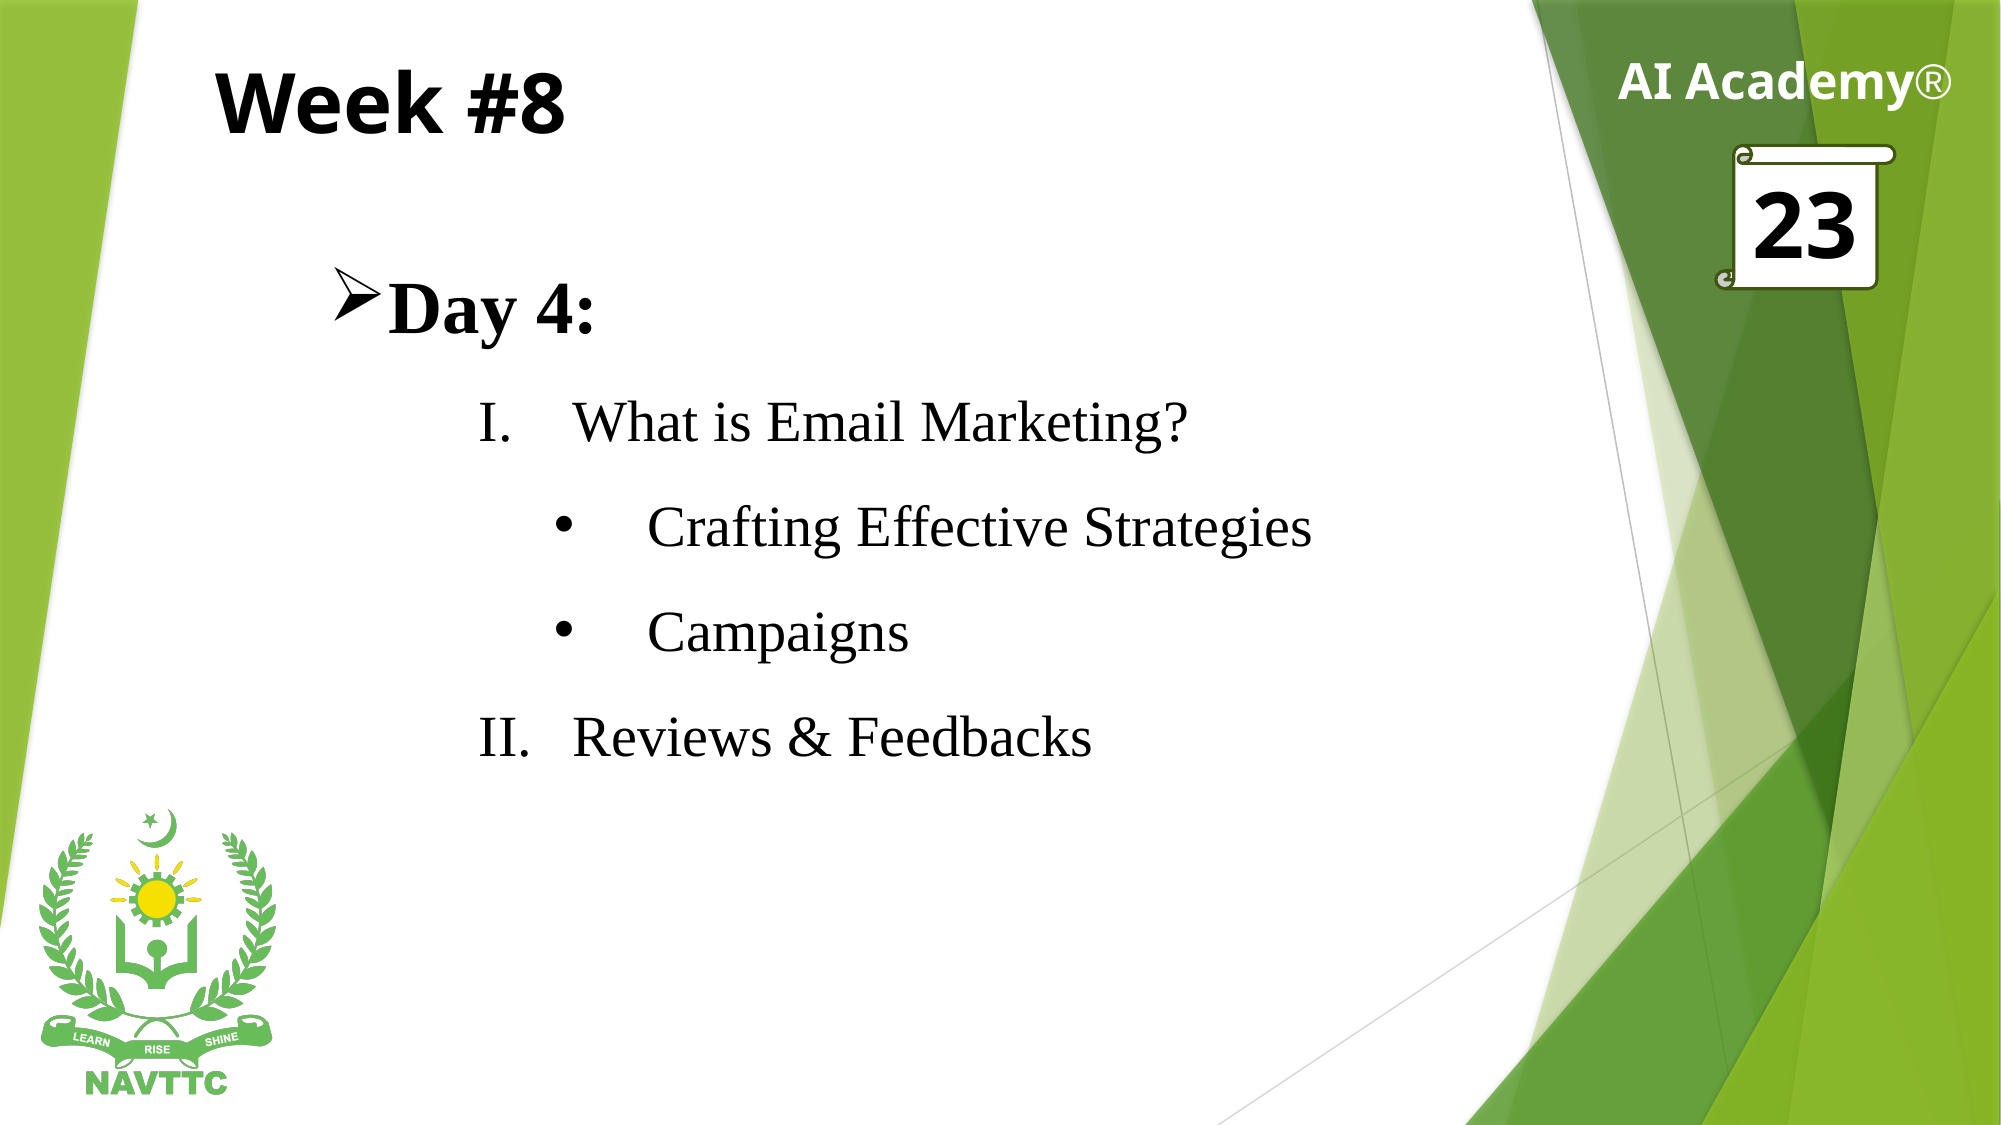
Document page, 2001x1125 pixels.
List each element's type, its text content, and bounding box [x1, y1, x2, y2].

picture [0, 794, 315, 1110]
text_box 23 [1714, 143, 1897, 291]
text_box Day 4: What is Email Marketing? Crafting Effective Strategies Campaigns Reviews & Feedbacks [314, 205, 1480, 776]
text_box AI Academy® [1604, 42, 2000, 118]
text_box Week #8 [201, 42, 583, 158]
